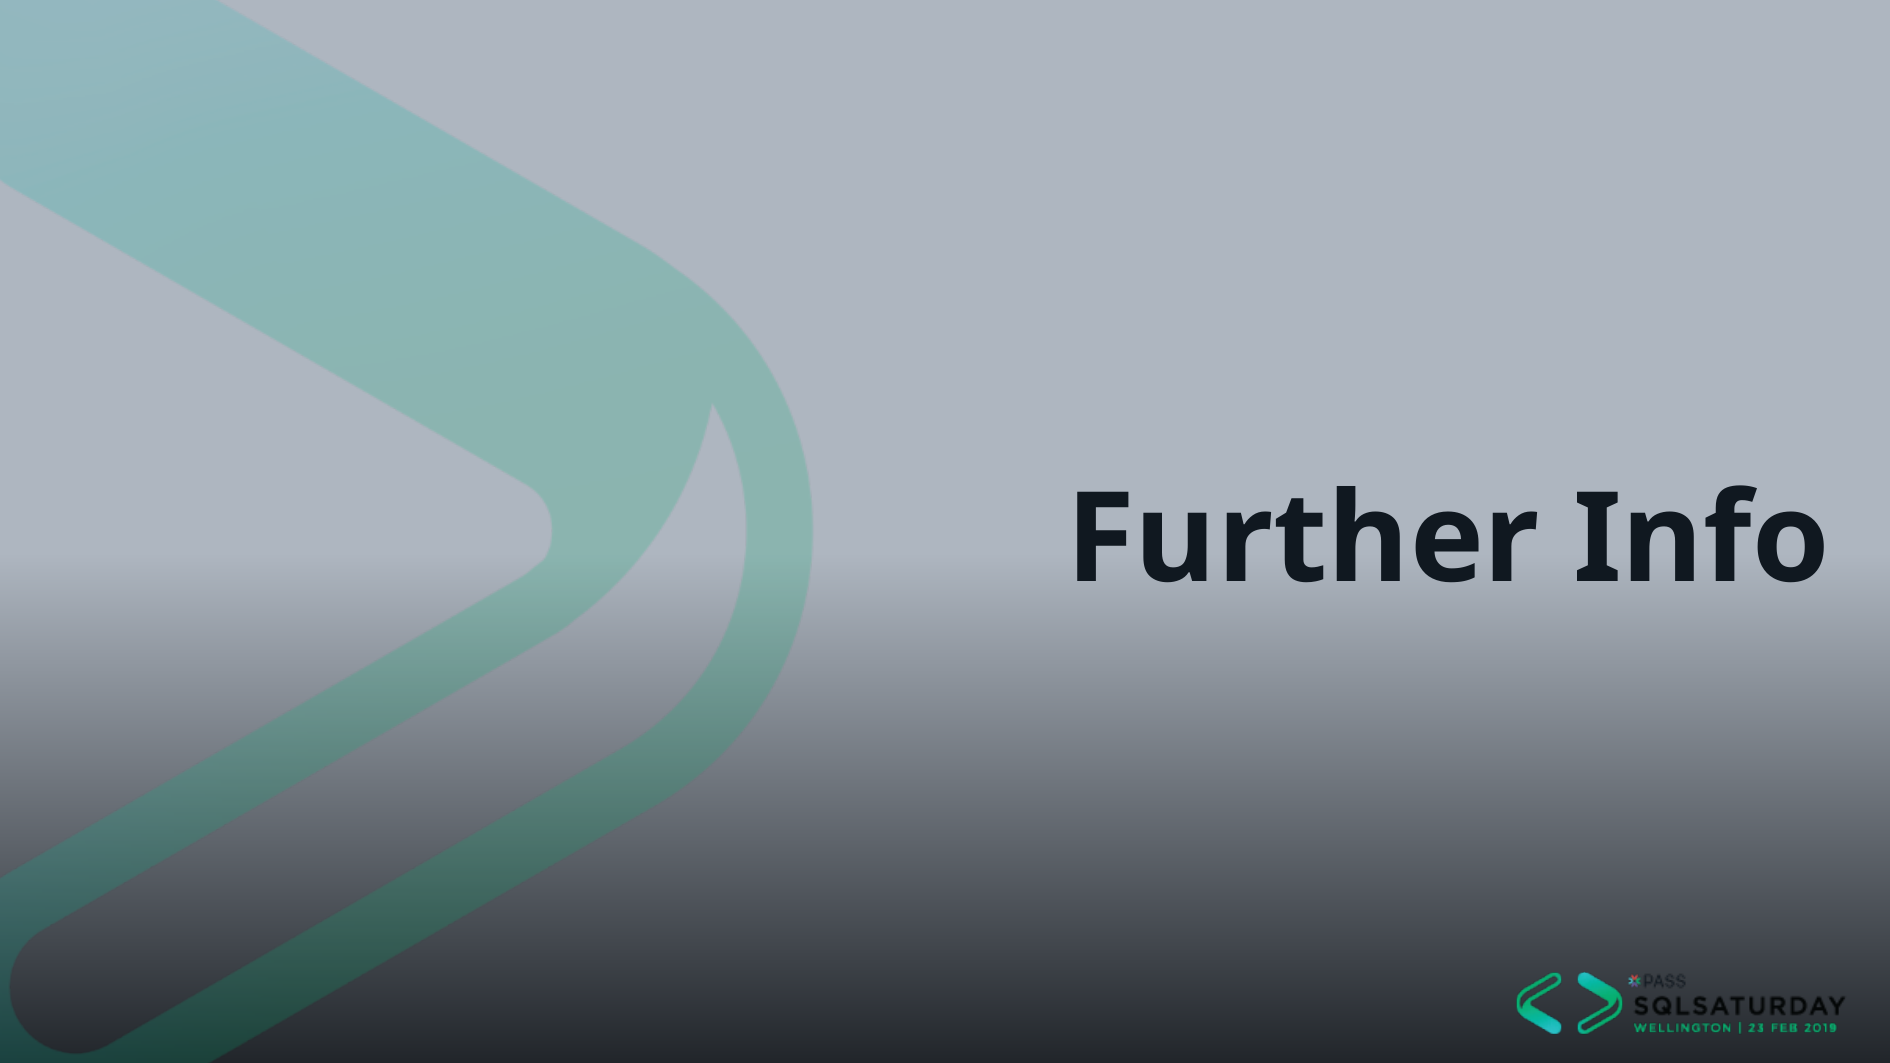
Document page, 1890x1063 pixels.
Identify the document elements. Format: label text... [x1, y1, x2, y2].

title Further Info [59, 59, 1831, 1004]
picture [1515, 971, 1890, 1036]
